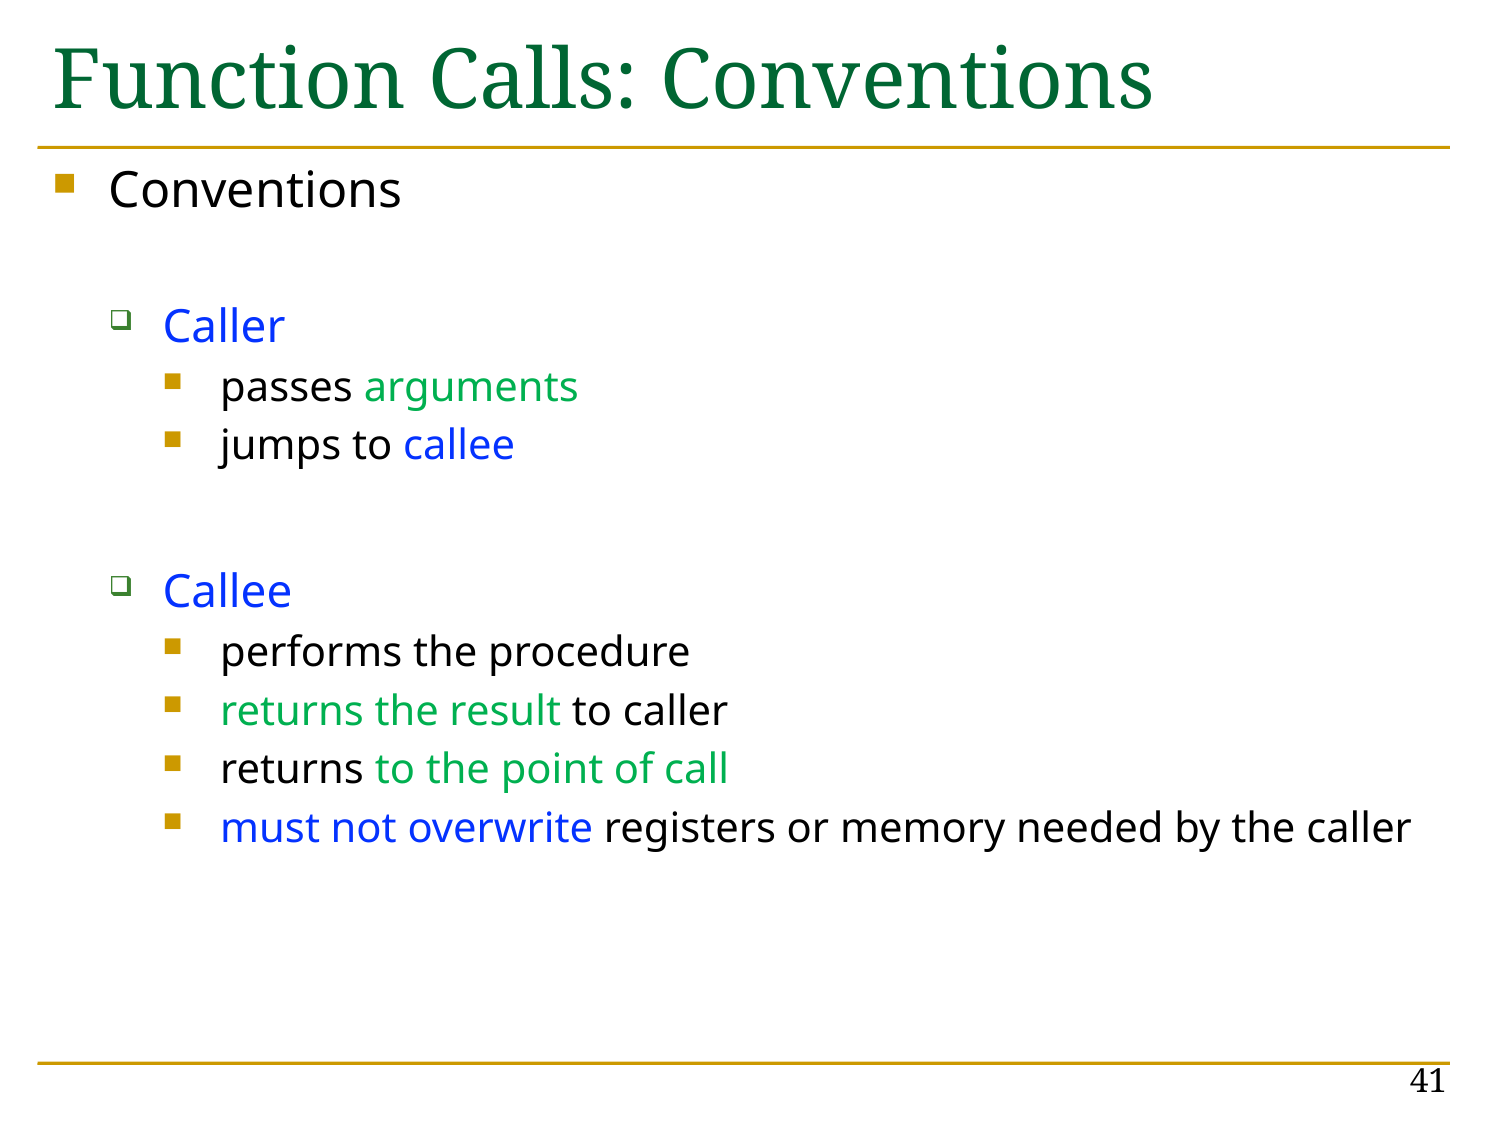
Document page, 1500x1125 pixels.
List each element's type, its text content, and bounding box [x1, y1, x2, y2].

title Function Calls: Conventions [37, 0, 1450, 149]
slide_number 41 [1111, 1036, 1462, 1112]
list Conventions Caller passes arguments jumps to callee Callee performs the procedure returns the result to caller returns to the point of call must not overwrite registers or memory needed by the caller [37, 149, 1450, 1063]
